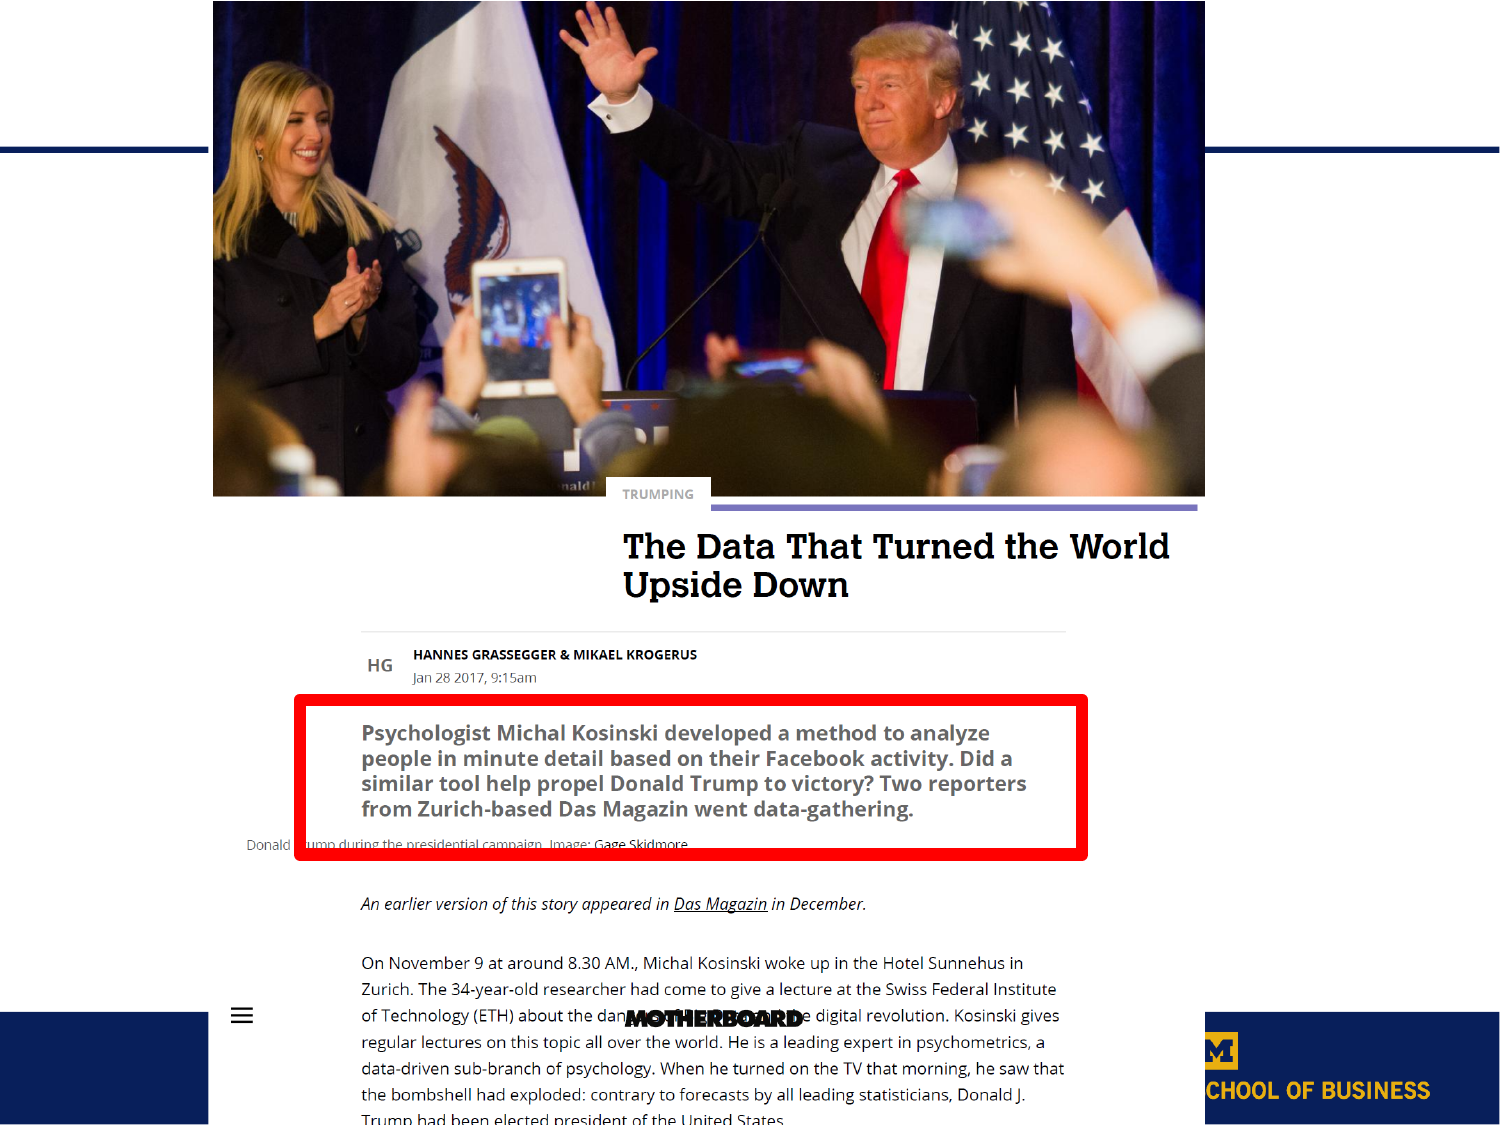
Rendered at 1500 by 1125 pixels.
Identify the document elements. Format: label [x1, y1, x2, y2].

picture [208, 0, 1440, 1125]
